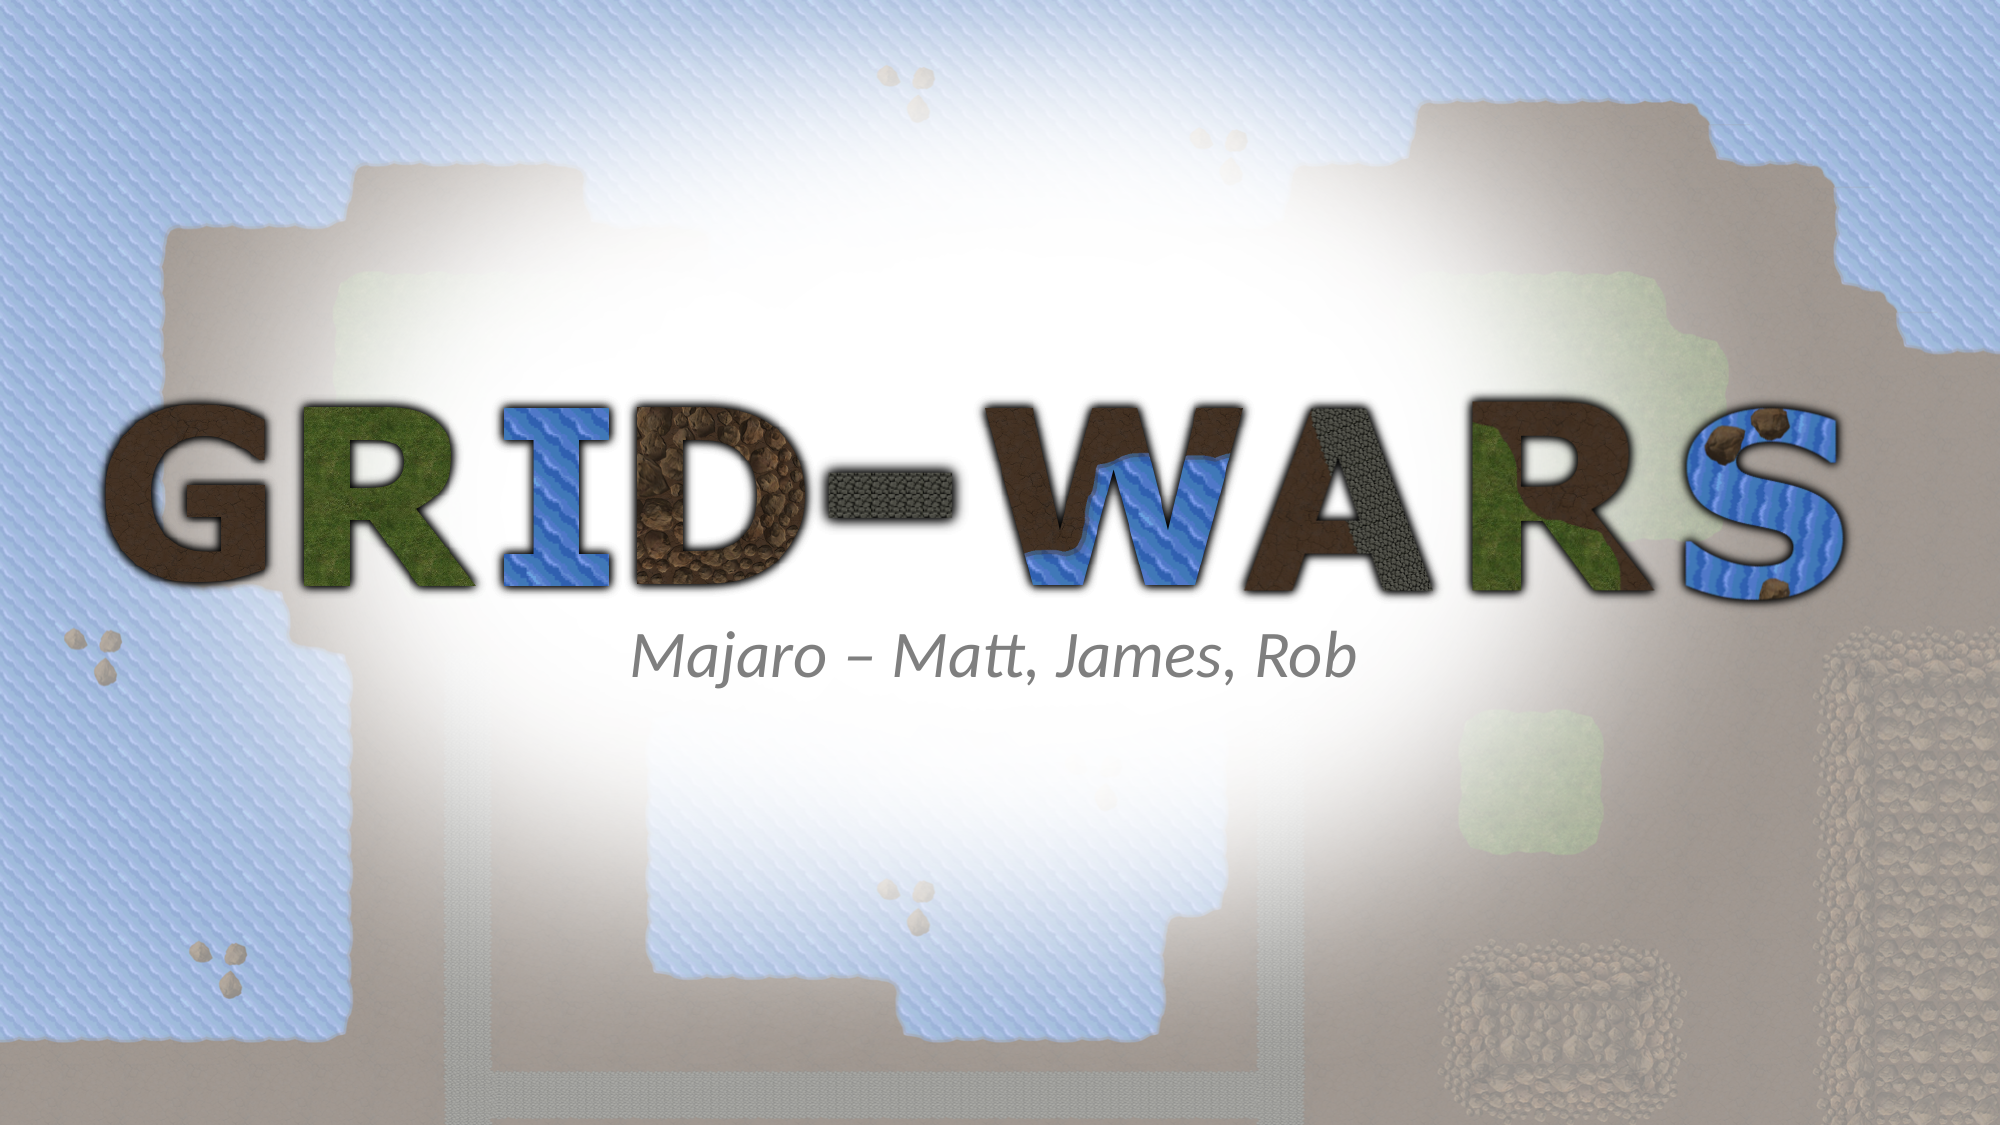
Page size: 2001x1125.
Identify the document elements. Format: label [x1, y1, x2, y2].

text_box [91, 362, 1908, 649]
picture [0, 0, 2000, 1125]
